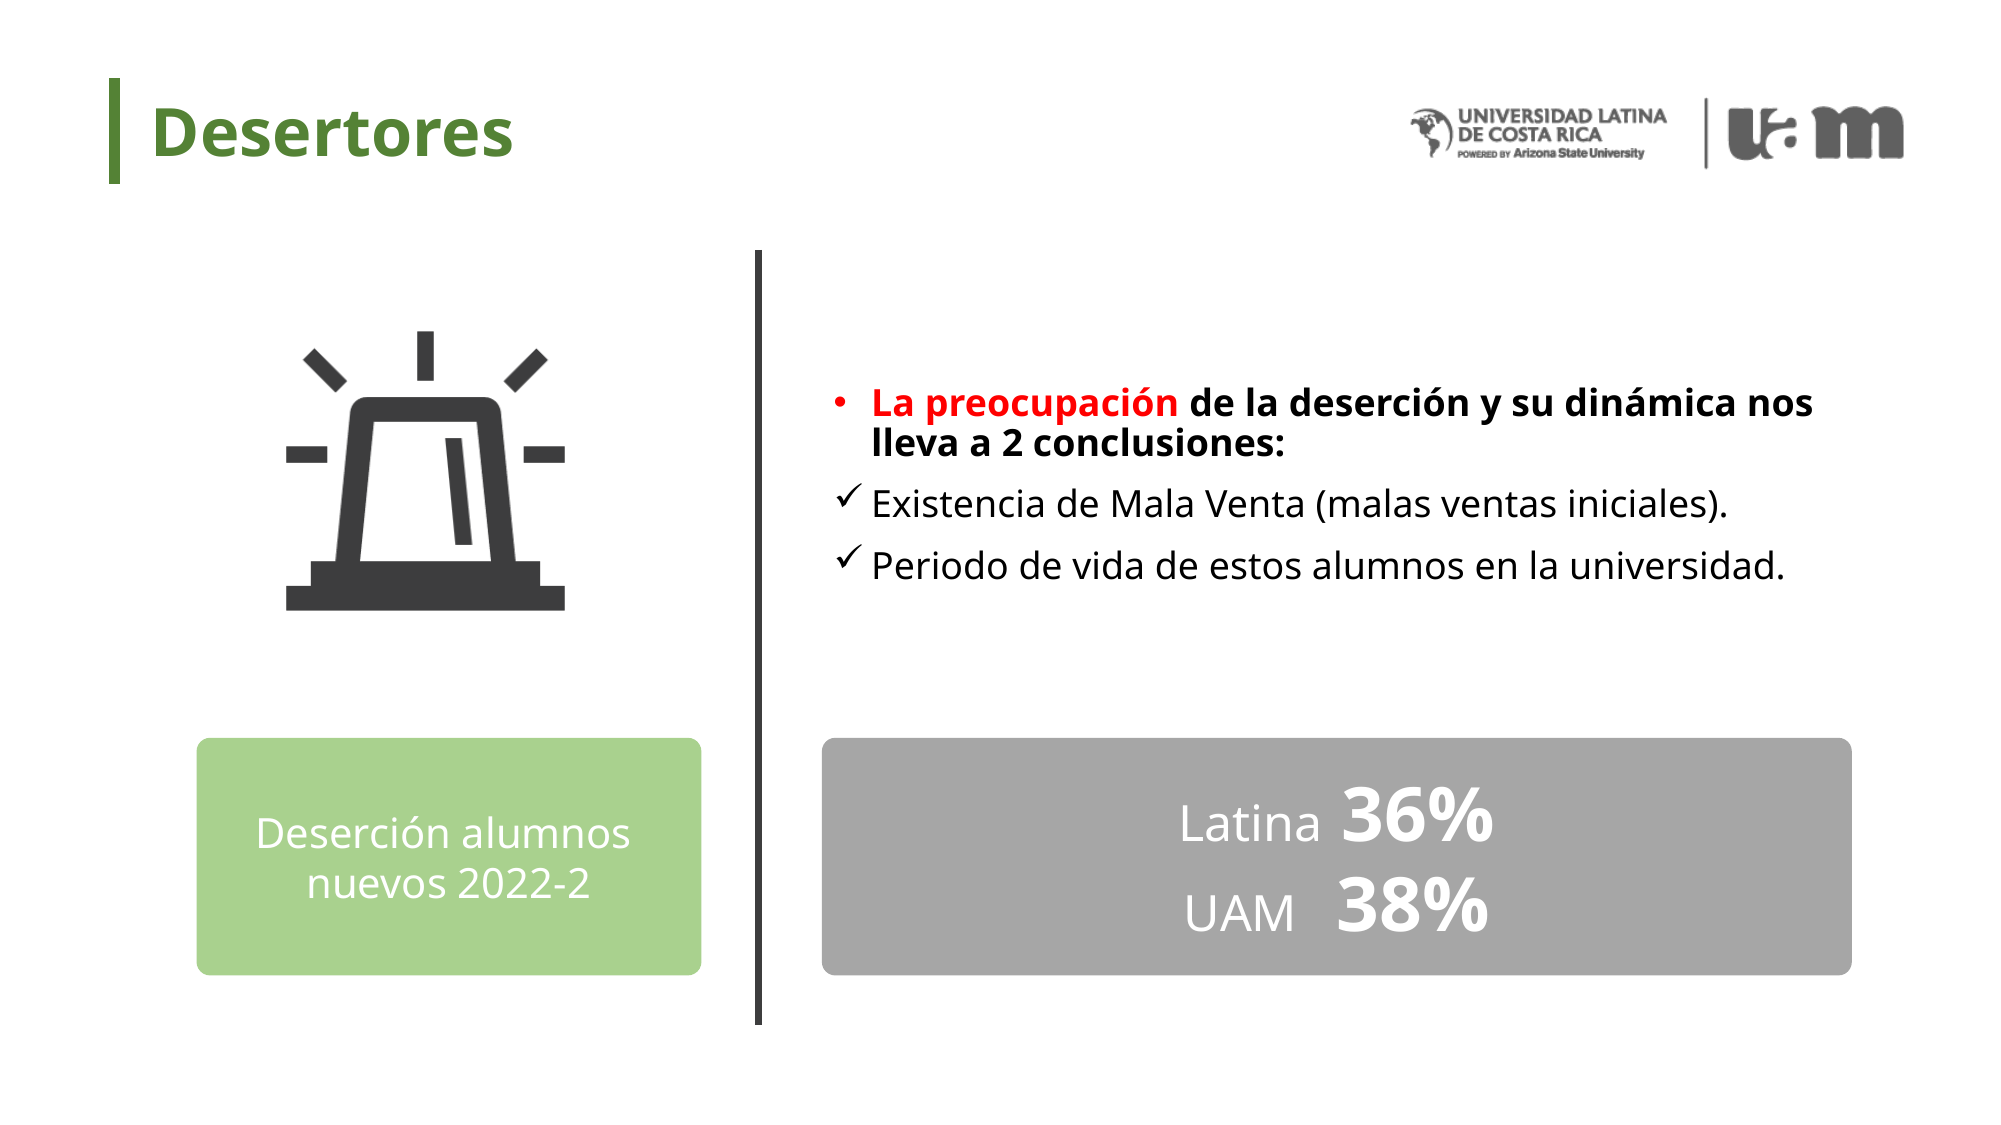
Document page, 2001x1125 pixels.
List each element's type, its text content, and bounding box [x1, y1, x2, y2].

text_box Deserción alumnos nuevos 2022-2 [195, 736, 703, 977]
text_box [109, 78, 120, 184]
text_box Latina 36% UAM 38% [820, 736, 1853, 977]
text_box Desertores [135, 83, 1385, 187]
text_box La preocupación de la deserción y su dinámica nos lleva a 2 conclusiones: Existencia de Mala Venta (malas ventas iniciales). Periodo de vida de estos alumnos en la universidad. [818, 376, 1883, 614]
picture [229, 274, 622, 668]
picture [1400, 82, 1922, 187]
